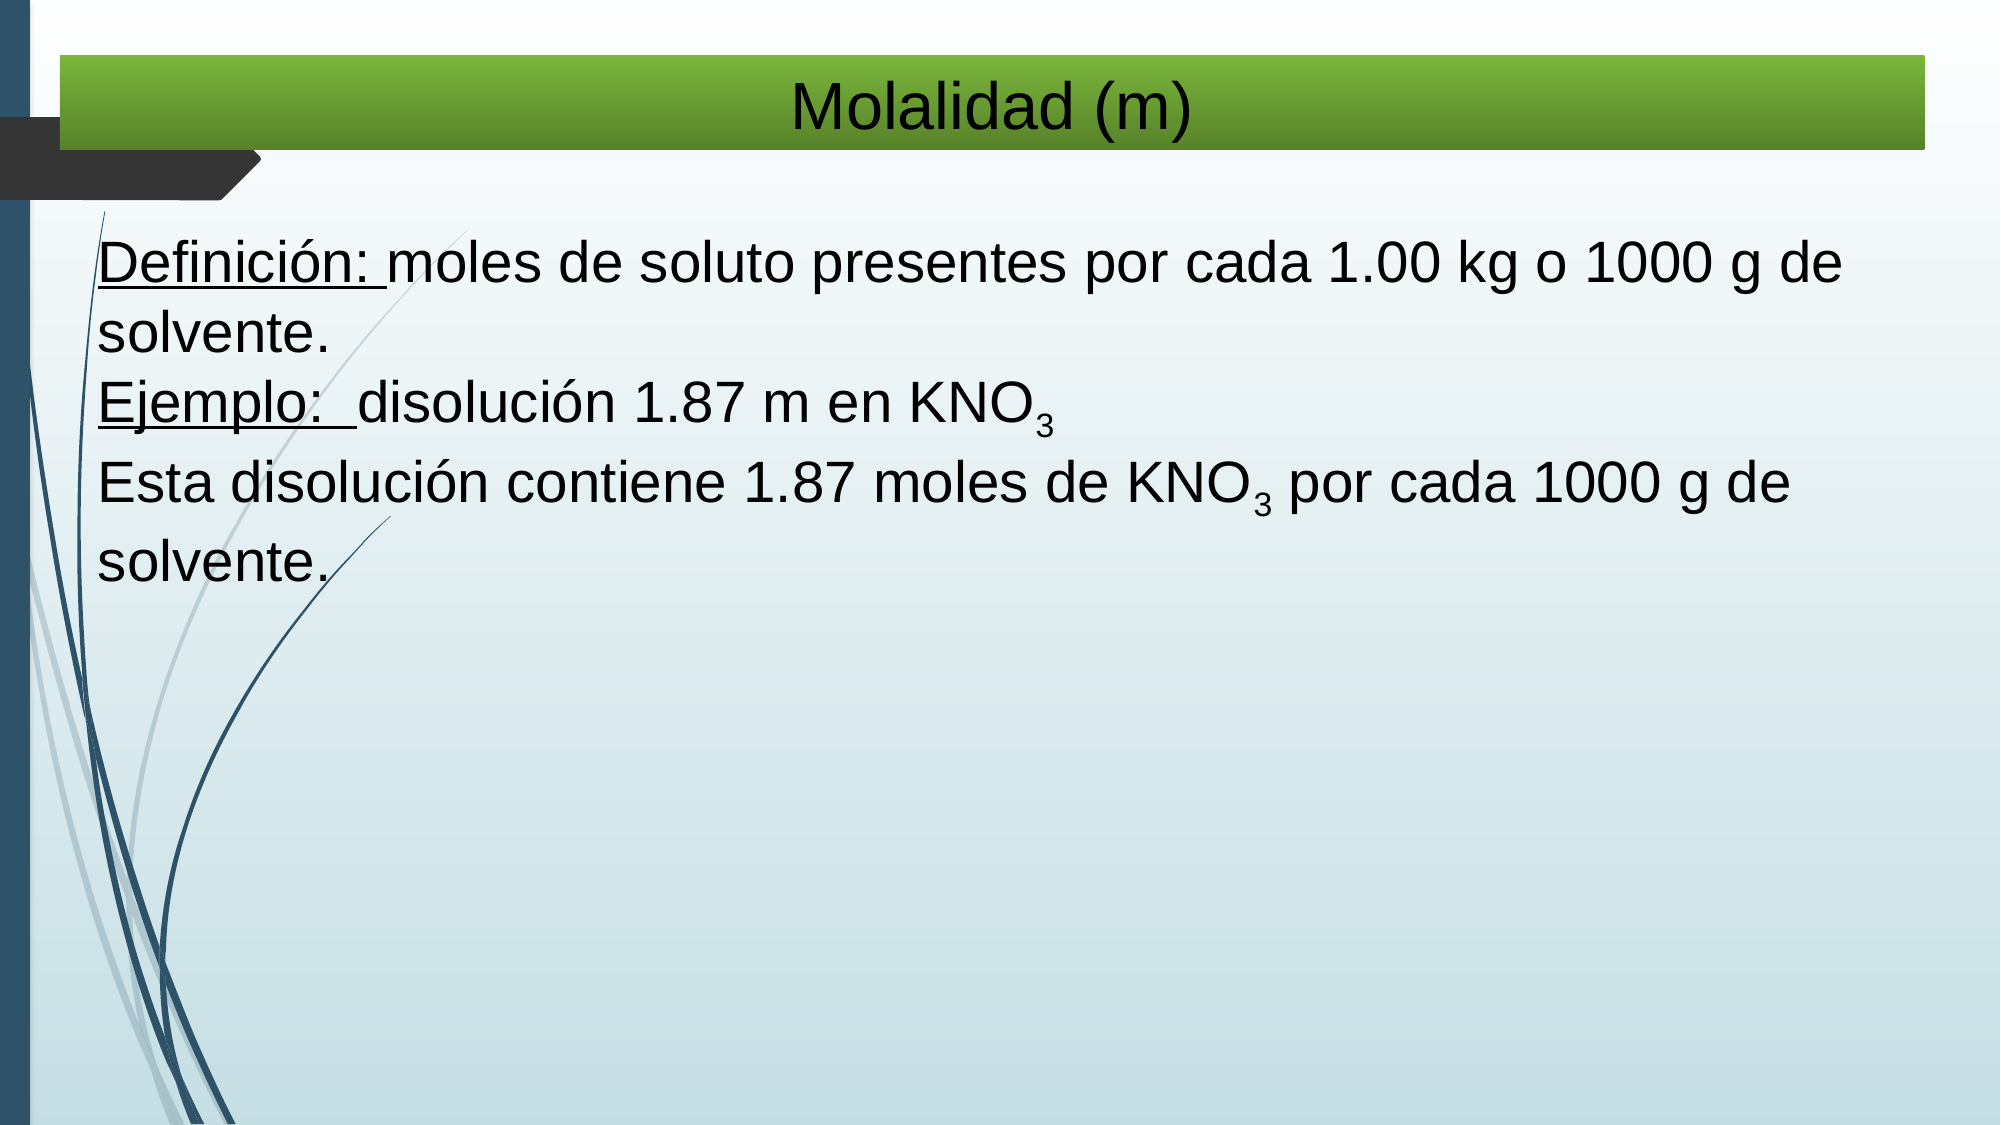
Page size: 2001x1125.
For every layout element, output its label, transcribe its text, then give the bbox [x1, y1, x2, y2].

text_box Definición: moles de soluto presentes por cada 1.00 kg o 1000 g de solvente. Ejemplo: disolución 1.87 m en KNO3 Esta disolución contiene 1.87 moles de KNO3 por cada 1000 g de solvente. [83, 216, 1925, 601]
text_box Molalidad (m) [59, 55, 1925, 150]
